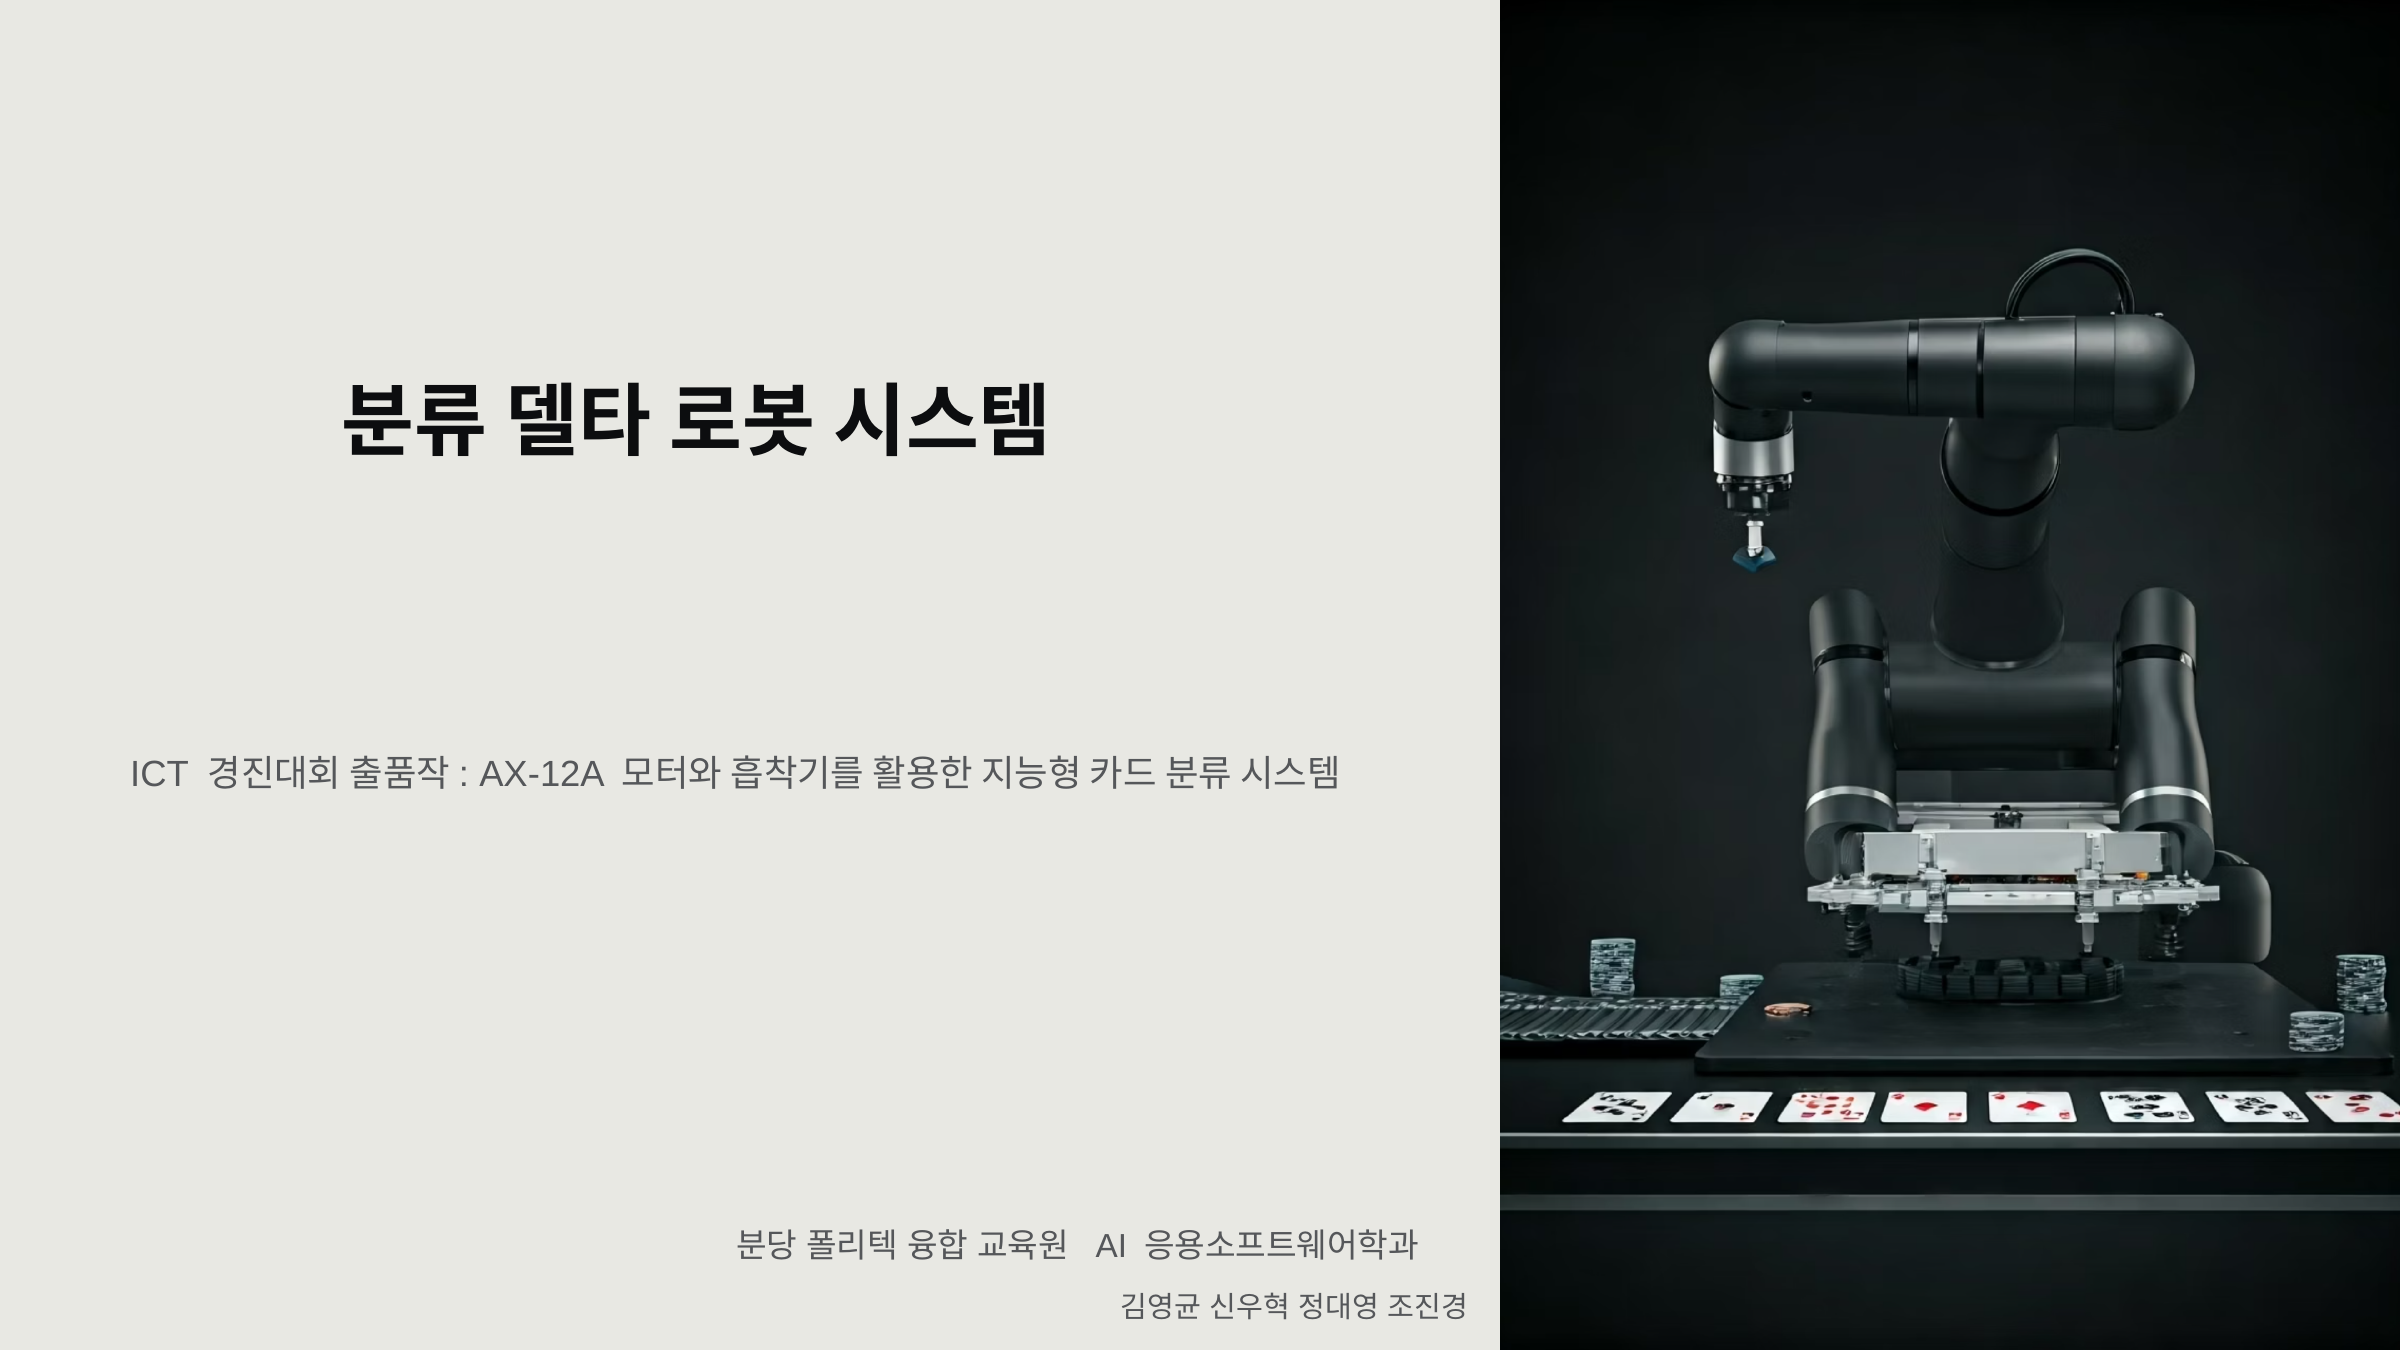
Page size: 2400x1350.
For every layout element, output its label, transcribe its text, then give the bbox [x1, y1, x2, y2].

text_box 분류 델타 로봇 시스템 [341, 349, 1159, 582]
text_box ICT 경진대회 출품작: AX-12A 모터와 흡착기를 활용한 지능형 카드 분류 시스템 [130, 734, 1370, 795]
picture [1499, 0, 2400, 1350]
text_box 분당 폴리텍 융합 교육원 AI 응용소프트웨어학과 김영균 신우혁 정대영 조진경 [671, 1204, 1469, 1326]
